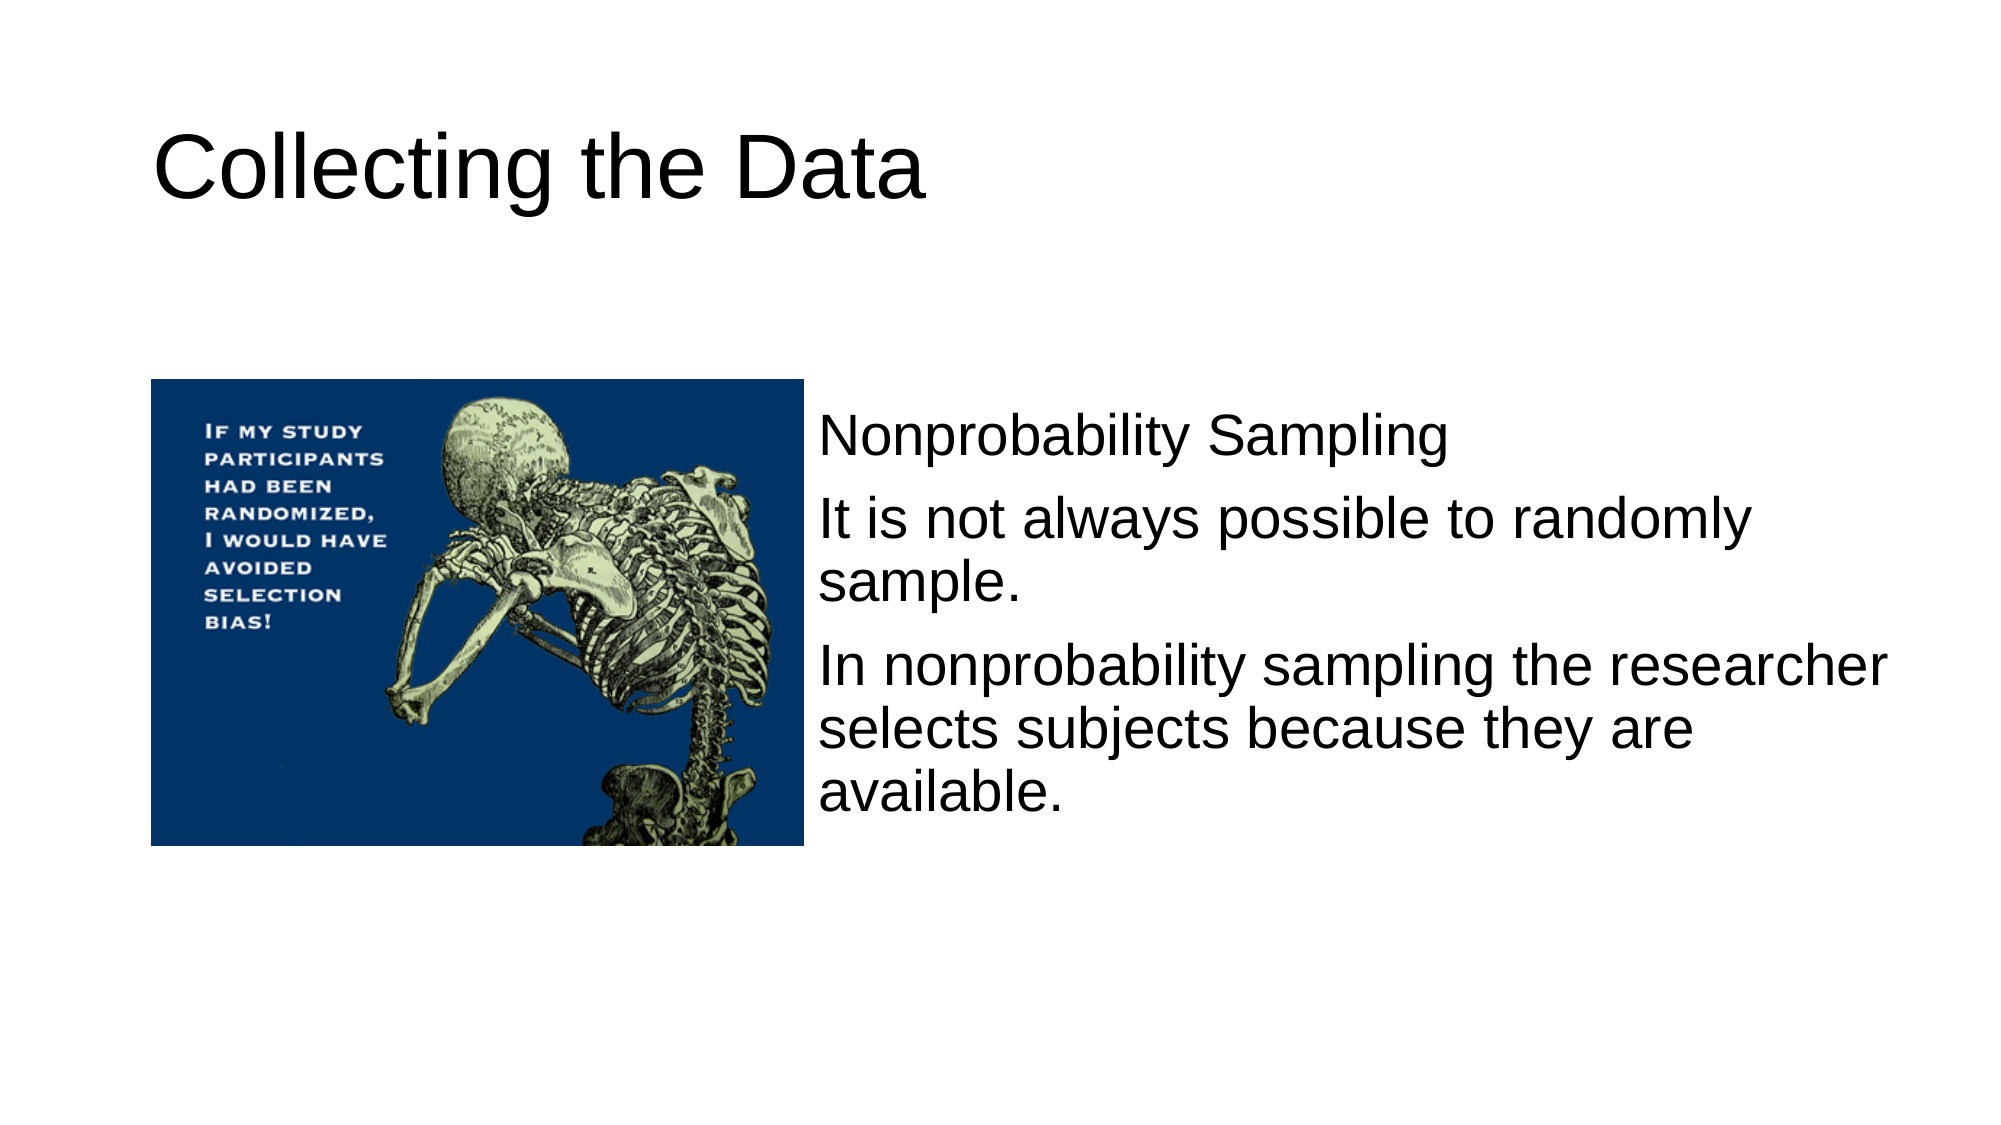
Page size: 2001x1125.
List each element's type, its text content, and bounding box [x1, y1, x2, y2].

title Collecting the Data [137, 59, 1863, 278]
picture [151, 379, 804, 846]
list Nonprobability Sampling It is not always possible to randomly sample. In nonprobability sampling the researcher selects subjects because they are available. [803, 397, 1942, 1112]
